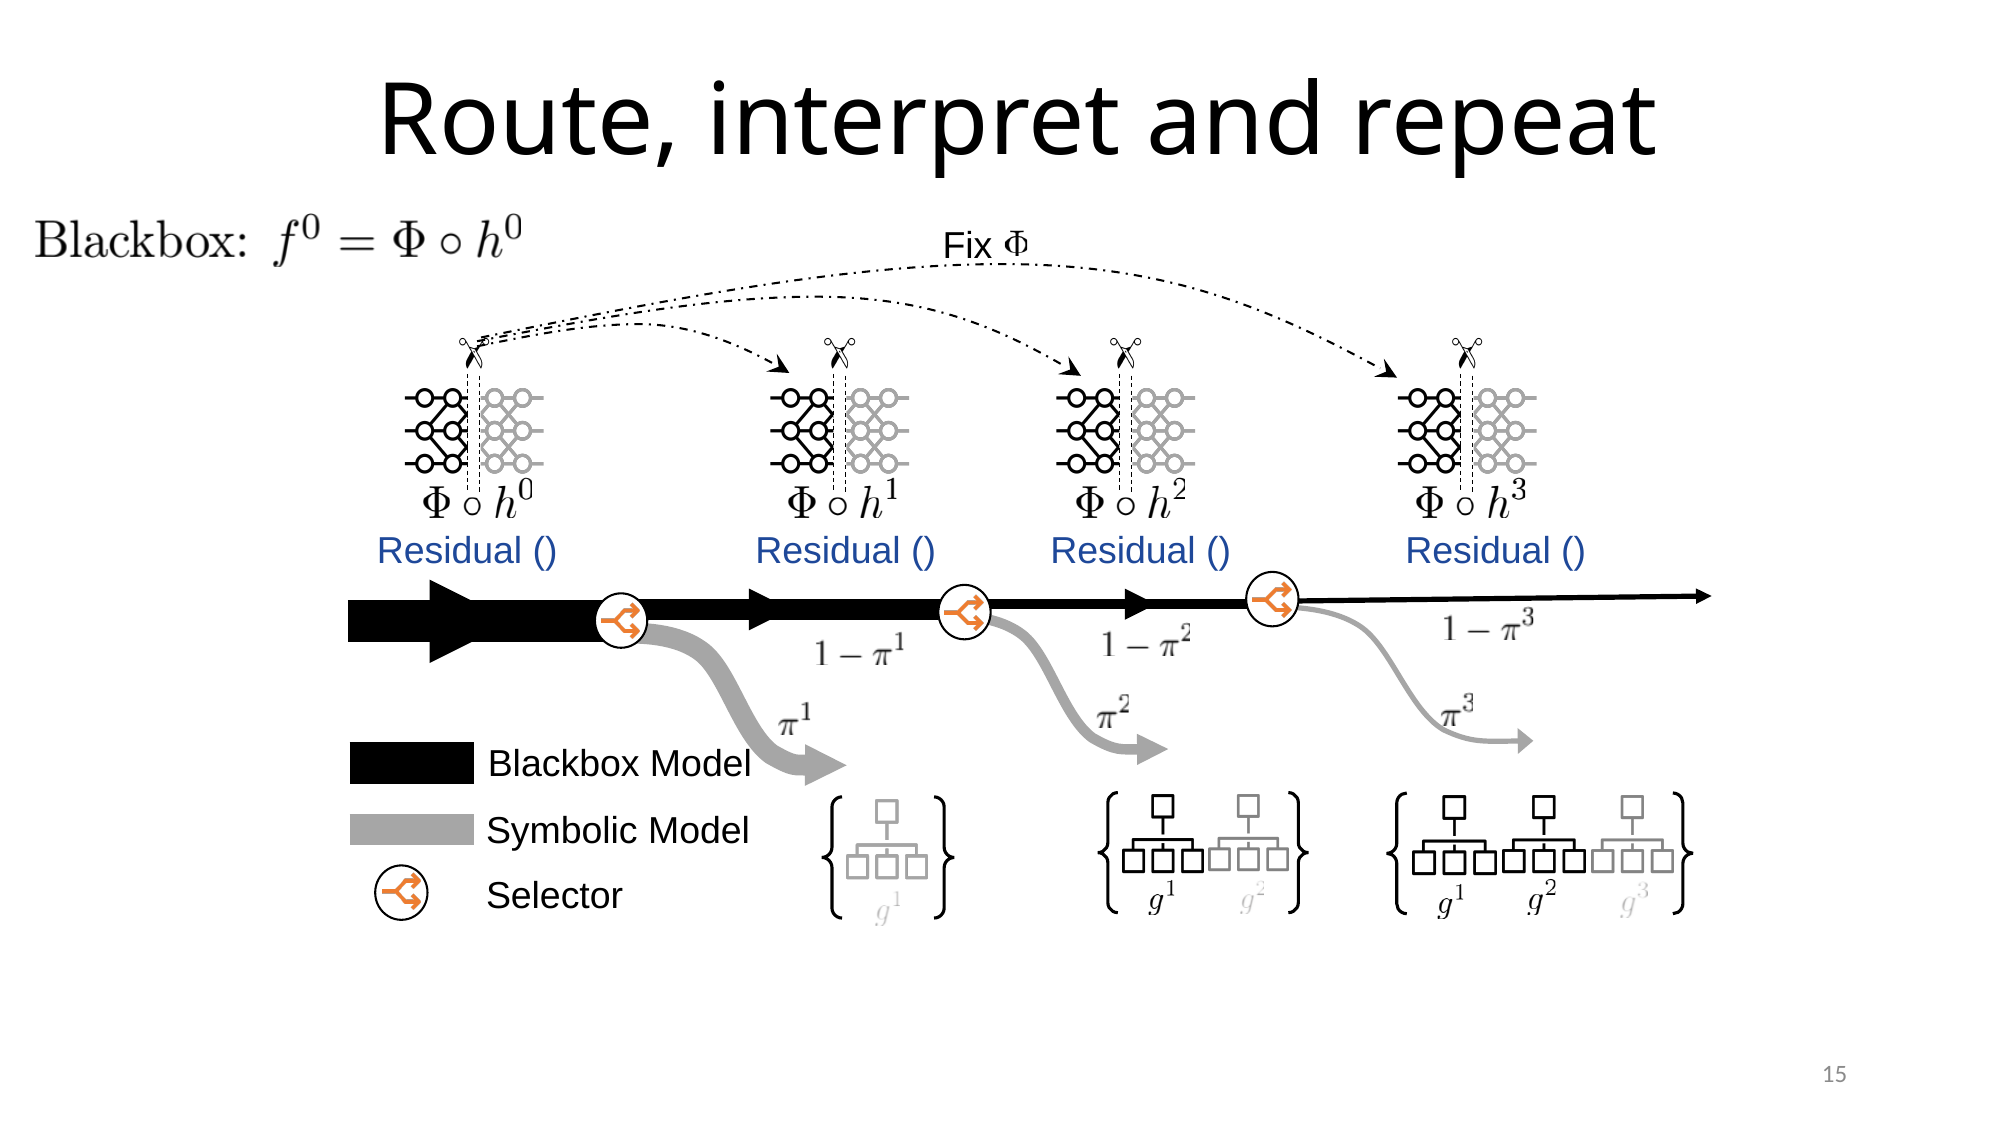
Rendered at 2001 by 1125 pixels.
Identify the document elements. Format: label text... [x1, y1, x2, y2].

text_box Route, interpret and repeat [362, 47, 1673, 183]
picture [34, 213, 342, 267]
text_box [342, 213, 1712, 926]
slide_number 15 [1412, 1042, 1863, 1103]
